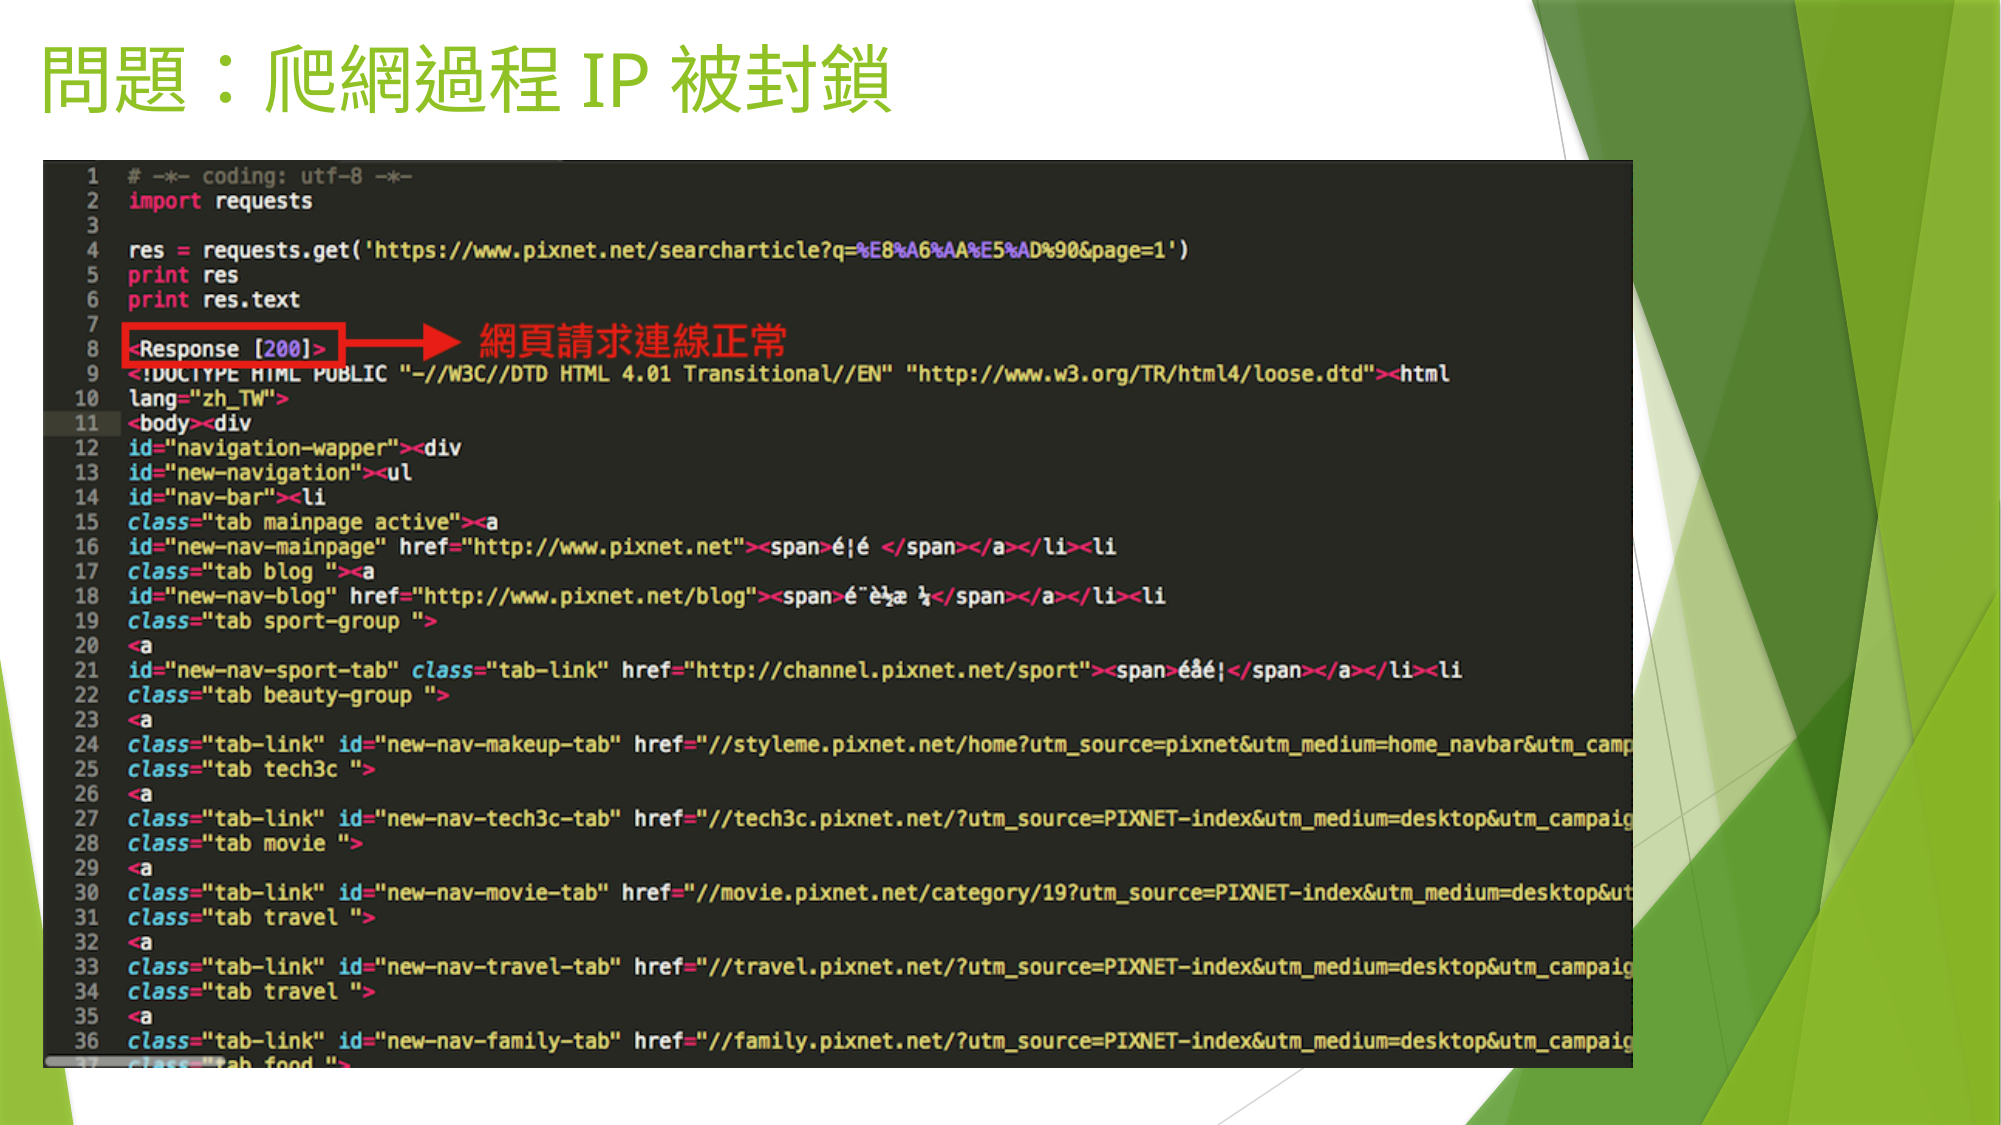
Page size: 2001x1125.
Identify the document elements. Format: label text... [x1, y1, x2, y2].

picture [43, 159, 1633, 1068]
title 問題：爬網過程IP被封鎖 [23, 25, 968, 211]
